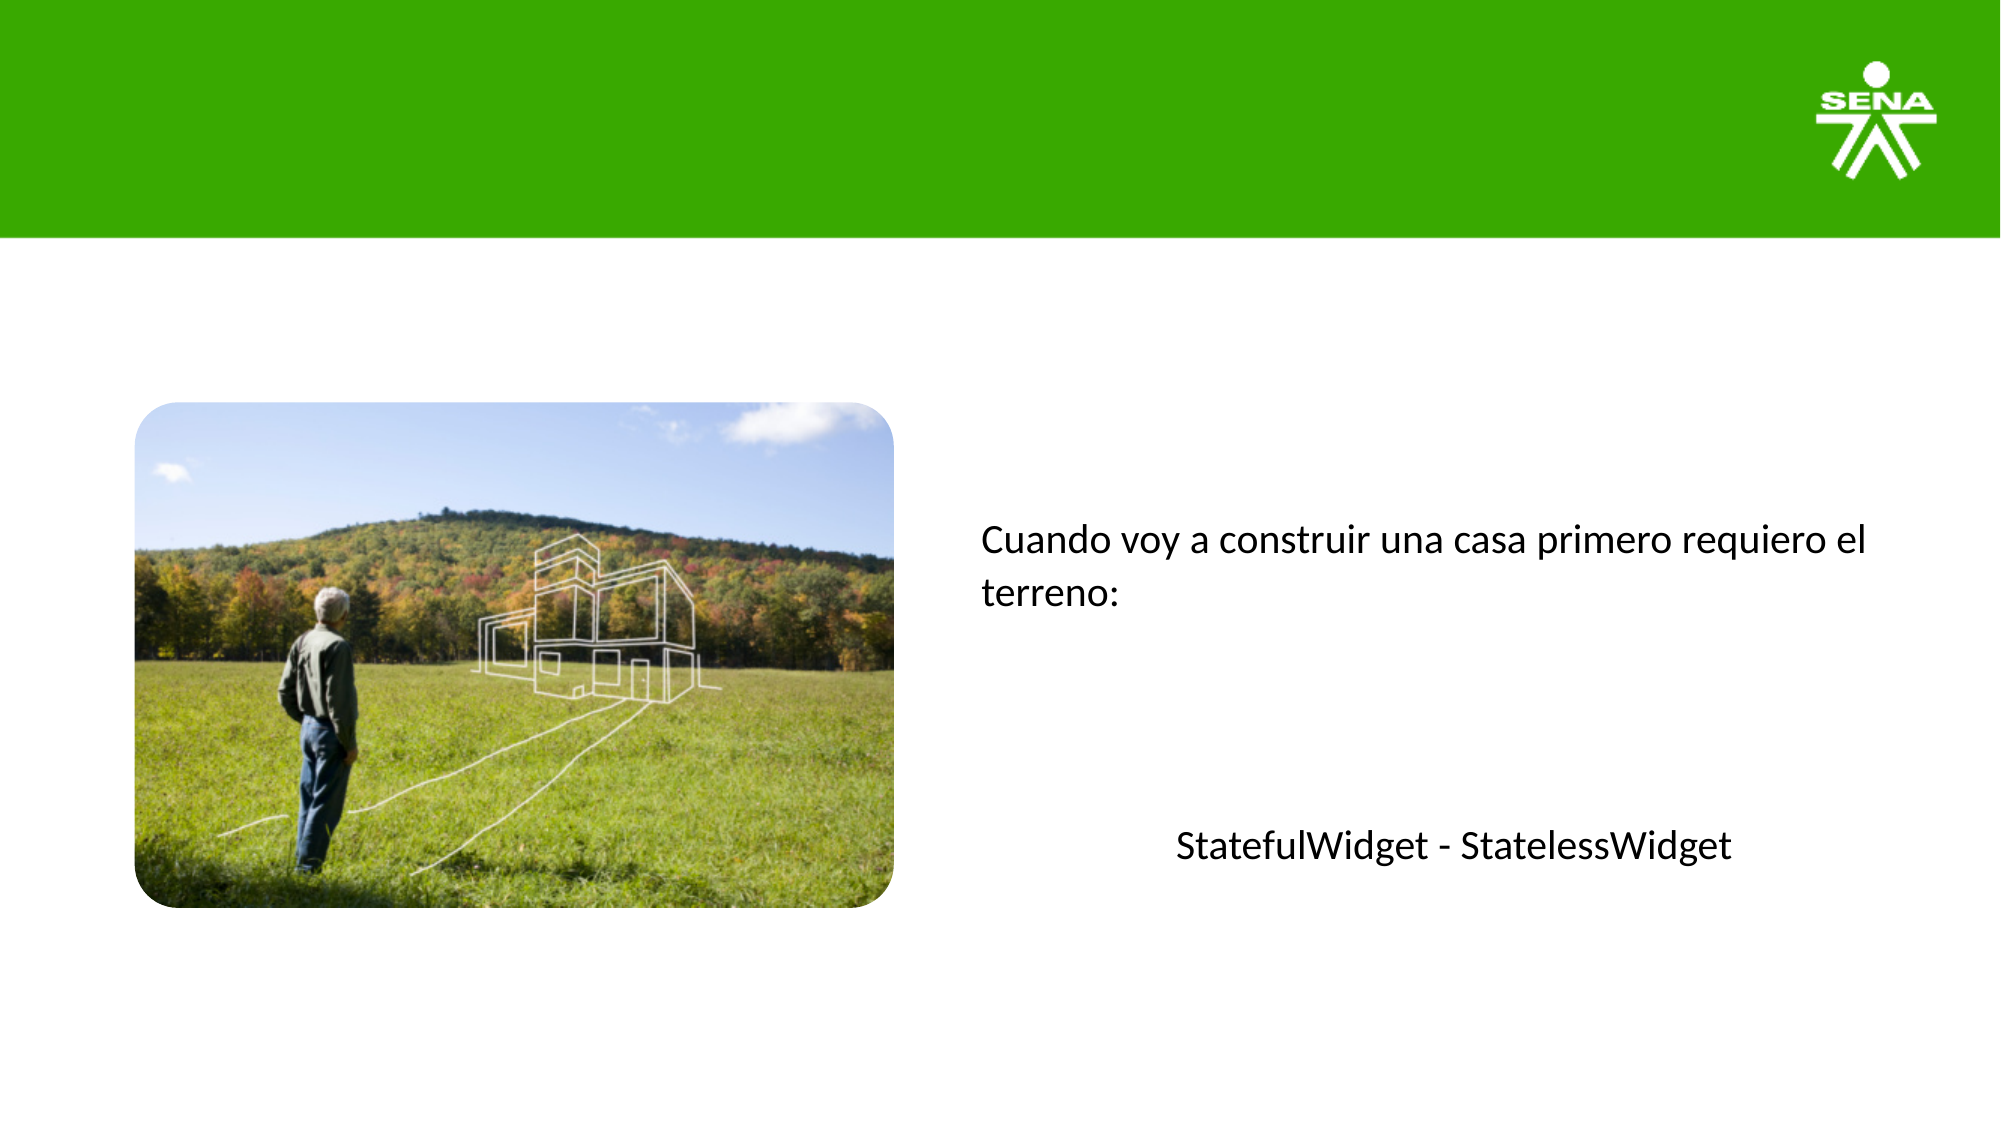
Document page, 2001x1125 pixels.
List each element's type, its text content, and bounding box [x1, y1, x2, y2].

text_box StatefulWidget - StatelessWidget [1043, 806, 1866, 875]
picture [0, 0, 2001, 1125]
text_box Cuando voy a construir una casa primero requiero el terreno: [966, 500, 1968, 623]
